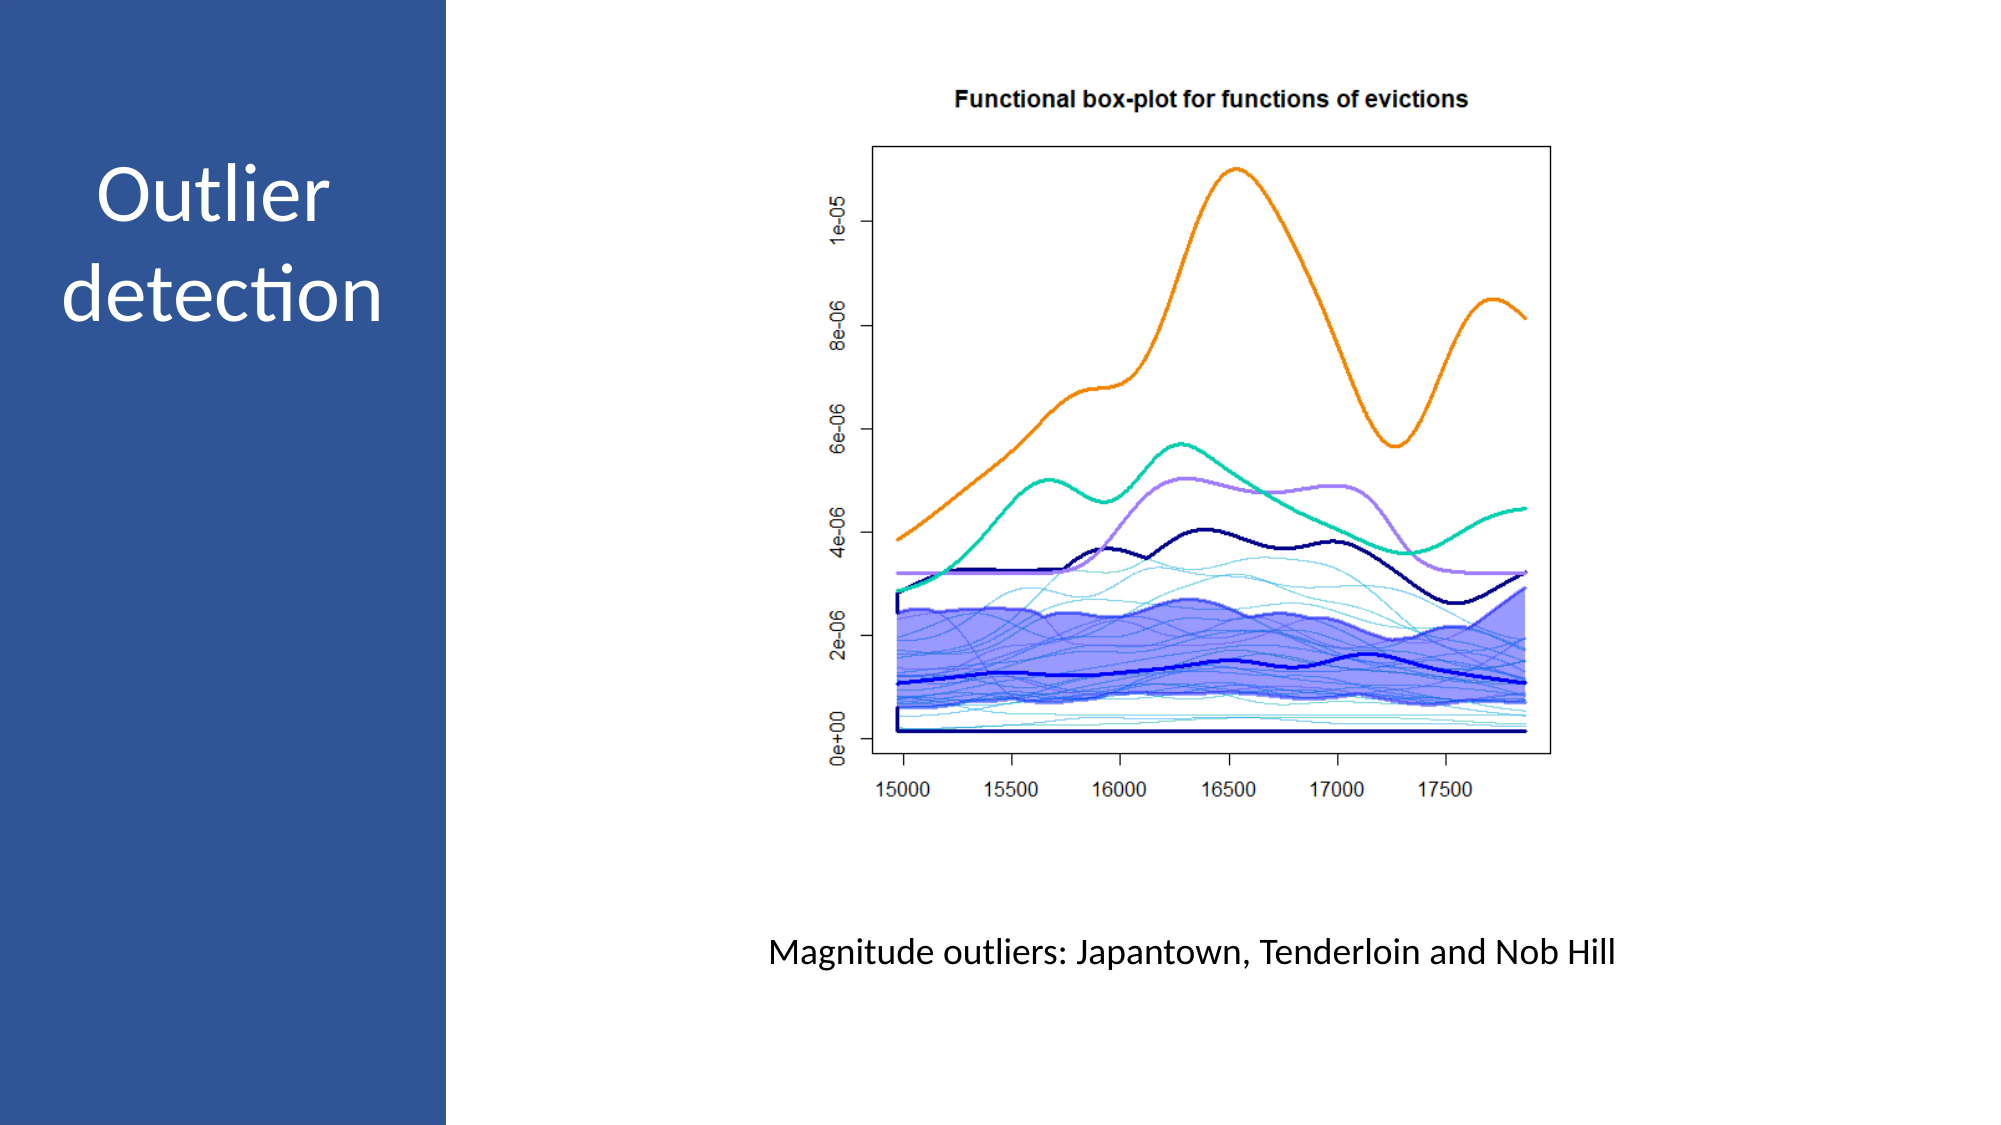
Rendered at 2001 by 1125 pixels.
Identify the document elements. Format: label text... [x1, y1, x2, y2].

picture [775, 49, 1601, 875]
text_box Magnitude outliers: Japantown, Tenderloin and Nob Hill [753, 919, 1754, 980]
text_box [0, 0, 446, 1125]
text_box Outlier detection [1, 130, 445, 446]
